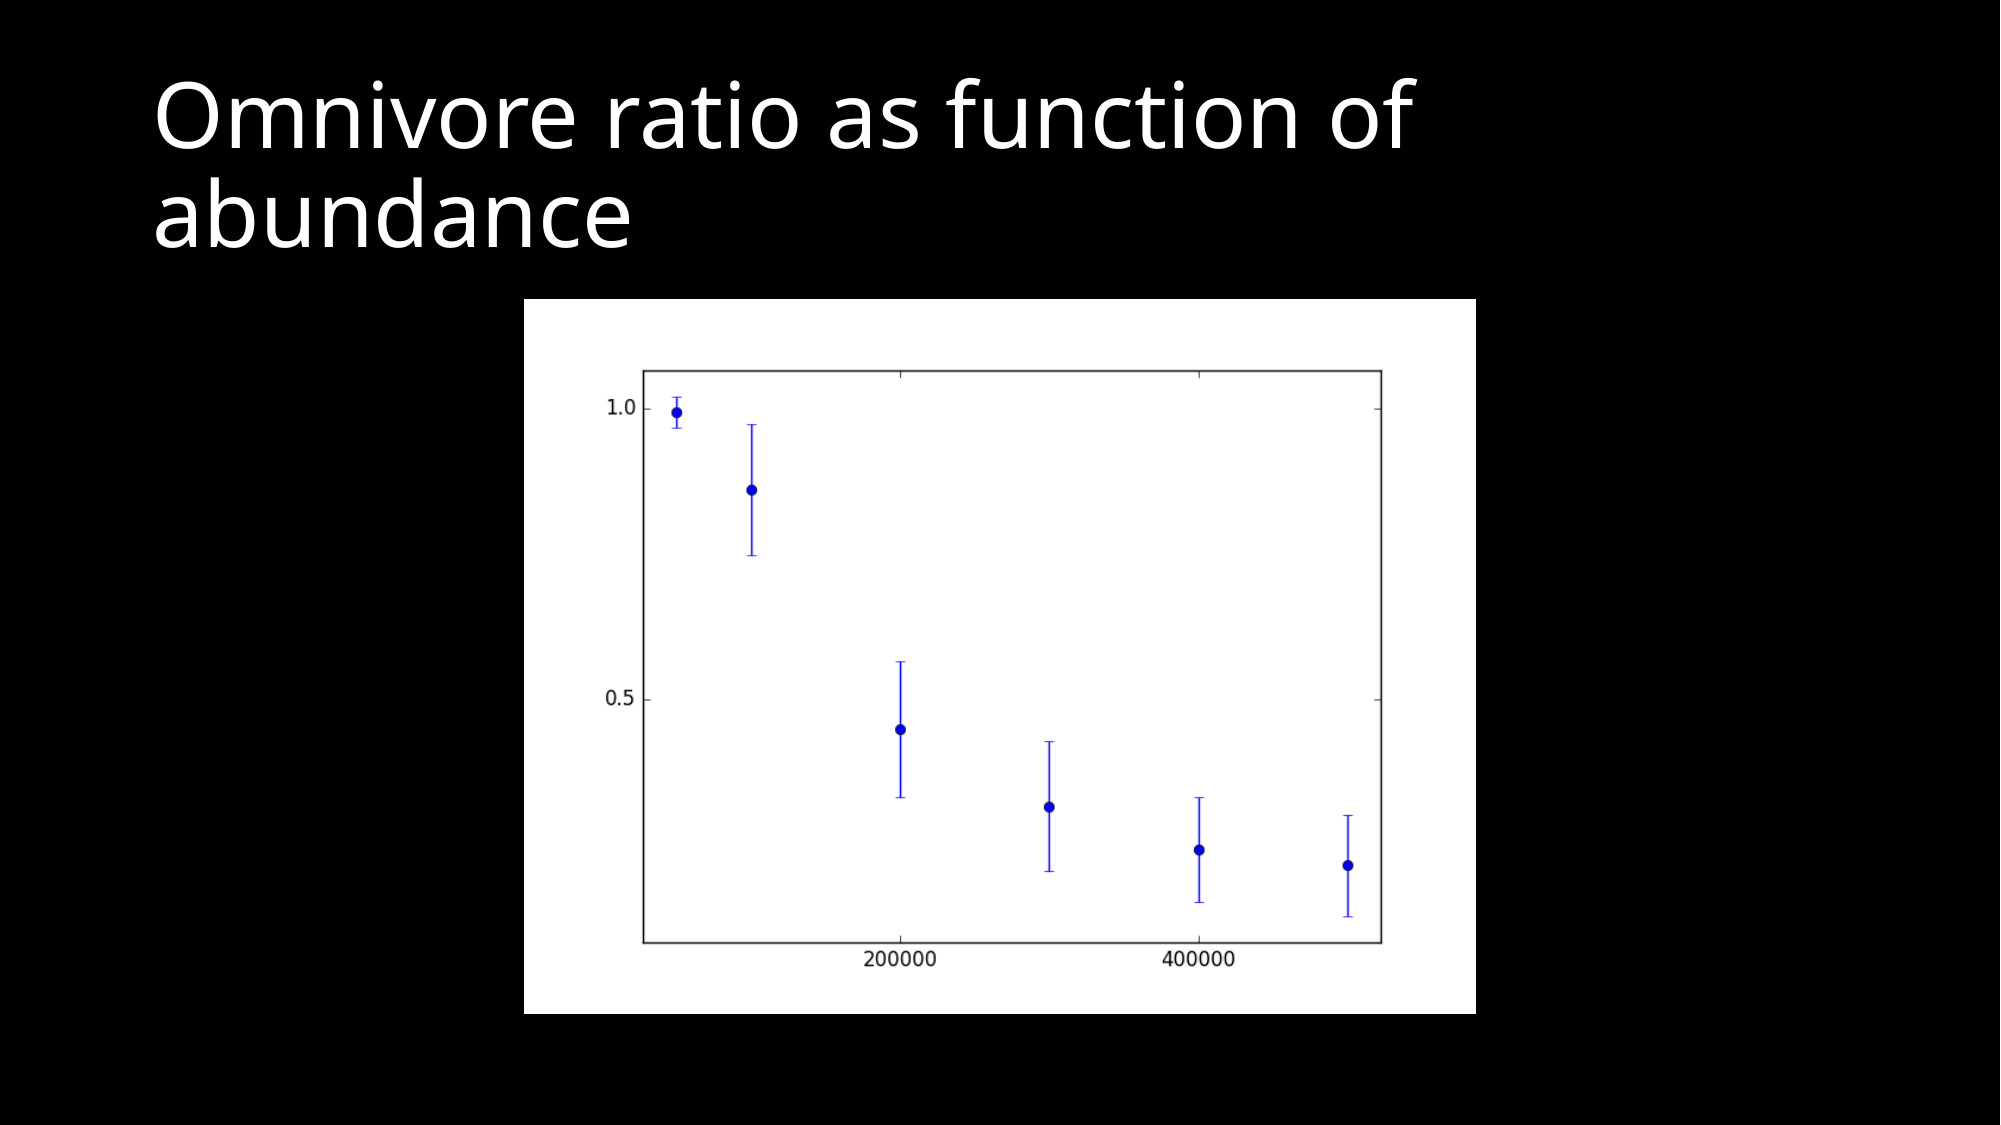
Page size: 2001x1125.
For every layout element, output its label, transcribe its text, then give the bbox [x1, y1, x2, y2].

title Omnivore ratio as function of abundance [137, 59, 1863, 278]
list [137, 299, 1863, 1014]
